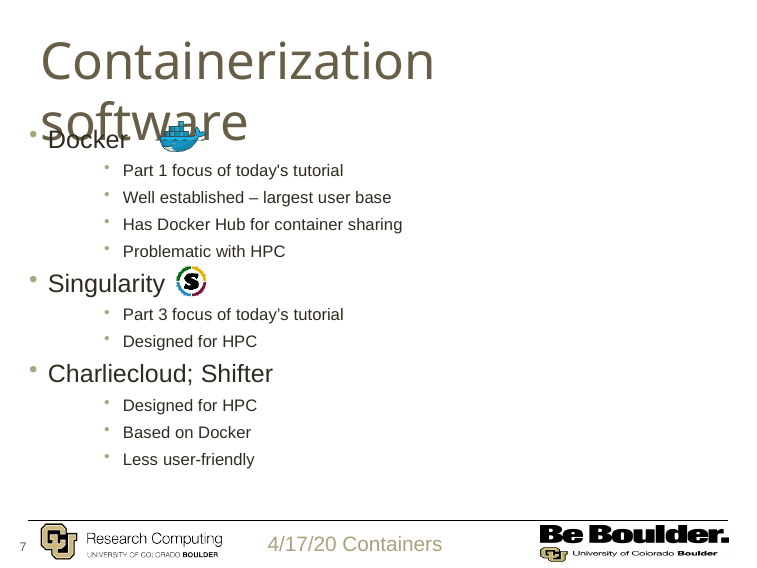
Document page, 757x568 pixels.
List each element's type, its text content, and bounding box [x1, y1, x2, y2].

slide_number 7 [15, 539, 35, 562]
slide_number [265, 530, 489, 556]
text_box Docker Part 1 focus of today's tutorial Well established – largest user base Has Docker Hub for container sharing Problematic with HPC Singularity Part 3 focus of today’s tutorial Designed for HPC Charliecloud; Shifter Designed for HPC Based on Docker Less user-friendly [28, 115, 716, 506]
title Containerization software [40, 28, 654, 90]
picture [173, 264, 208, 298]
picture [40, 523, 222, 560]
picture [152, 121, 208, 155]
picture [540, 525, 729, 562]
